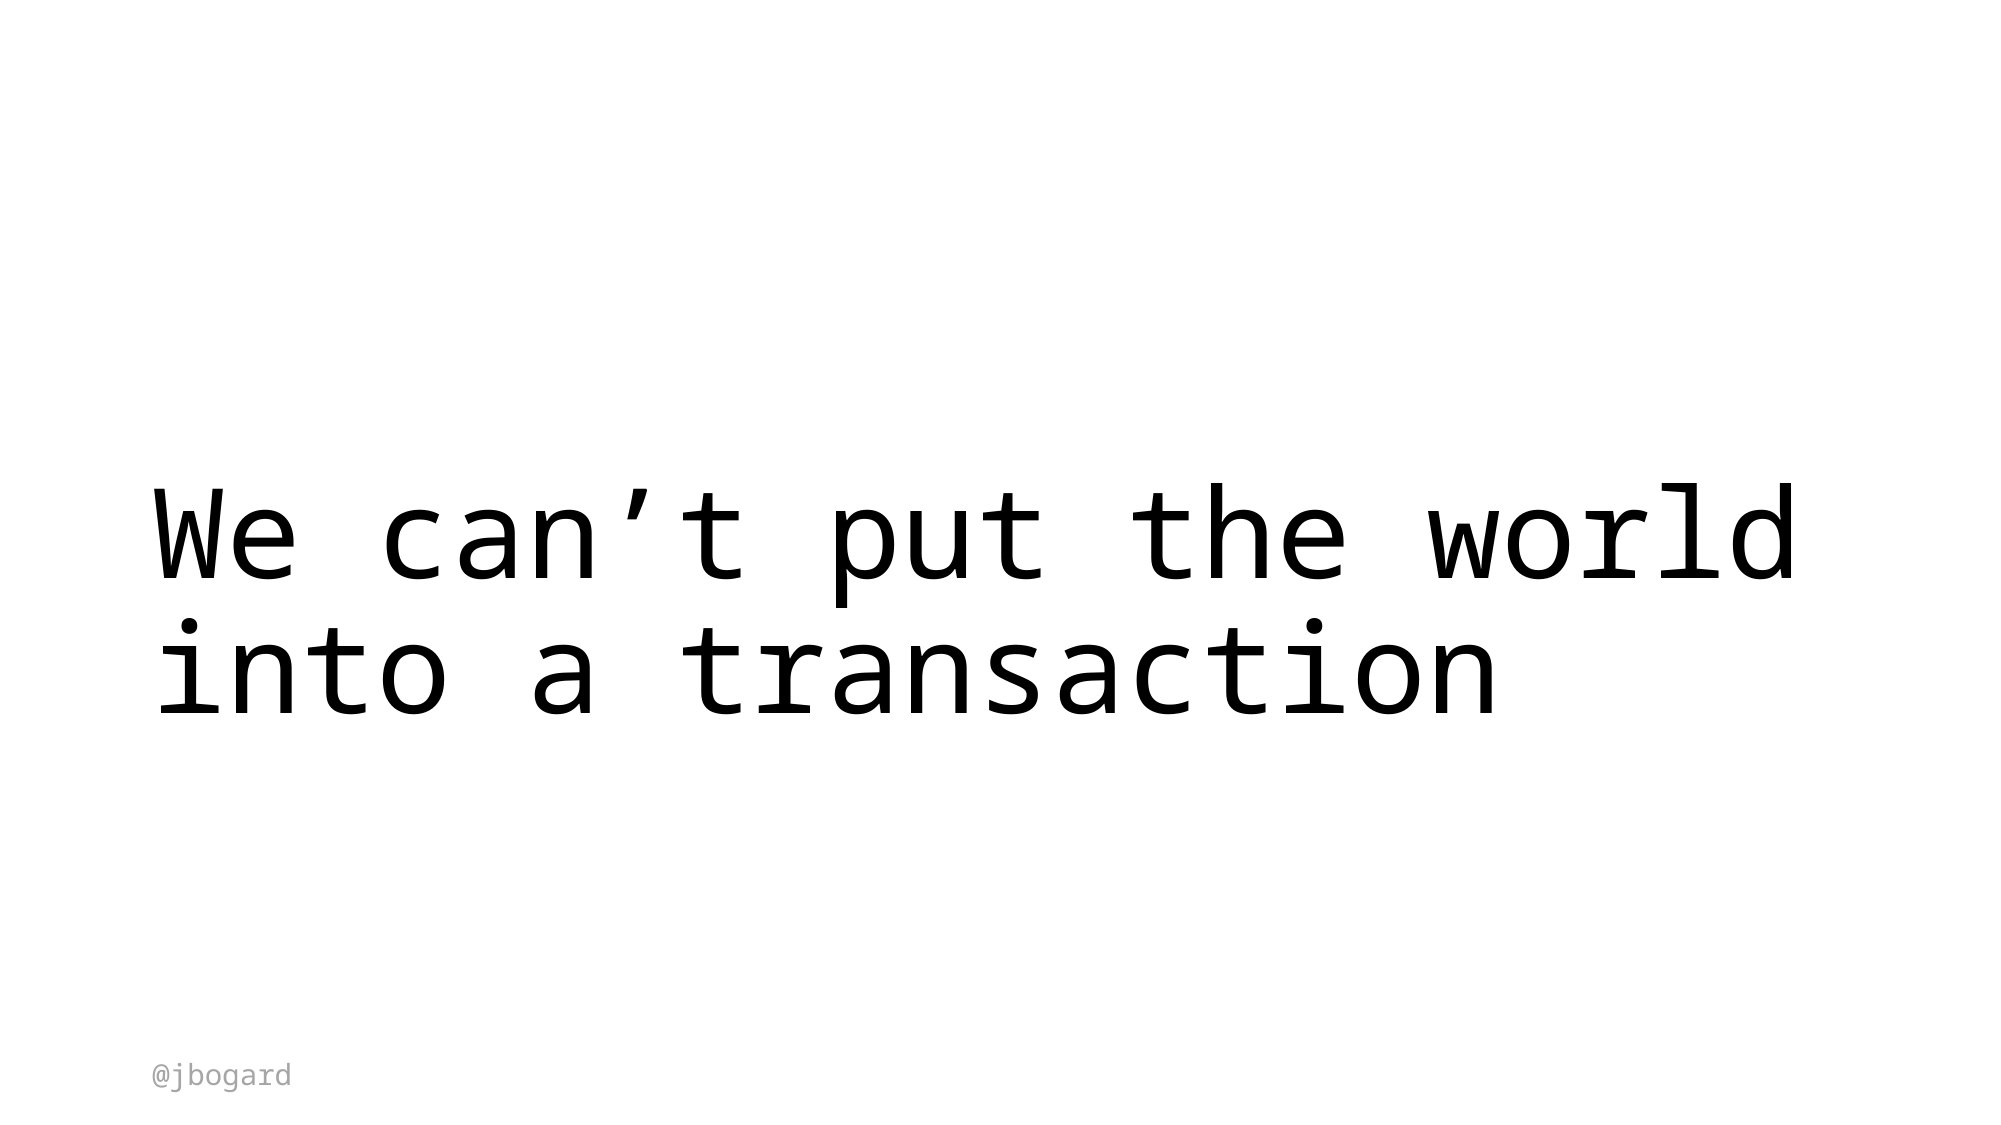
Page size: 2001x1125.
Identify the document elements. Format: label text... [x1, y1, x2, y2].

title We can’t put the world into a transaction [136, 280, 1862, 749]
